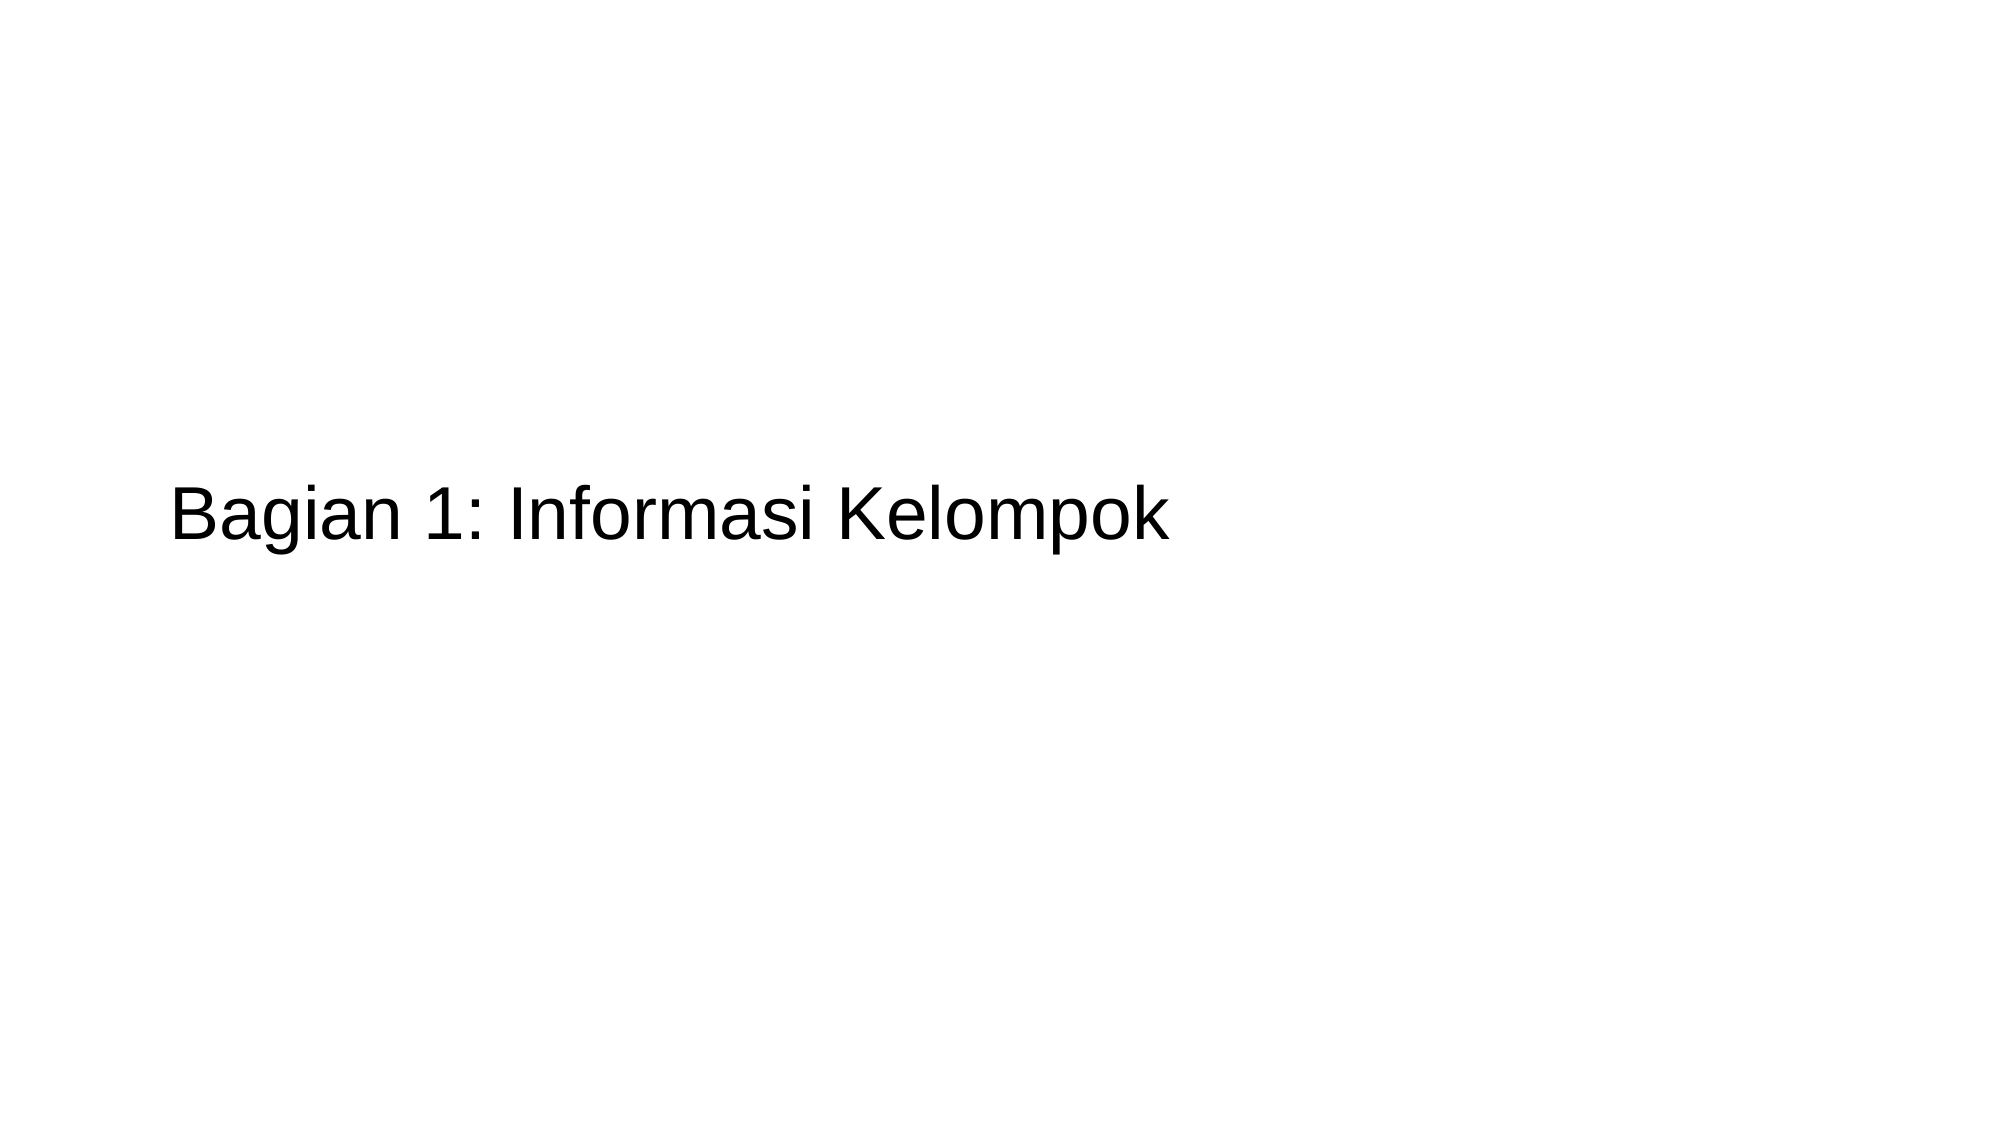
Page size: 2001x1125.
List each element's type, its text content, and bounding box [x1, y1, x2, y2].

text_box Bagian 1: Informasi Kelompok [155, 449, 1842, 570]
